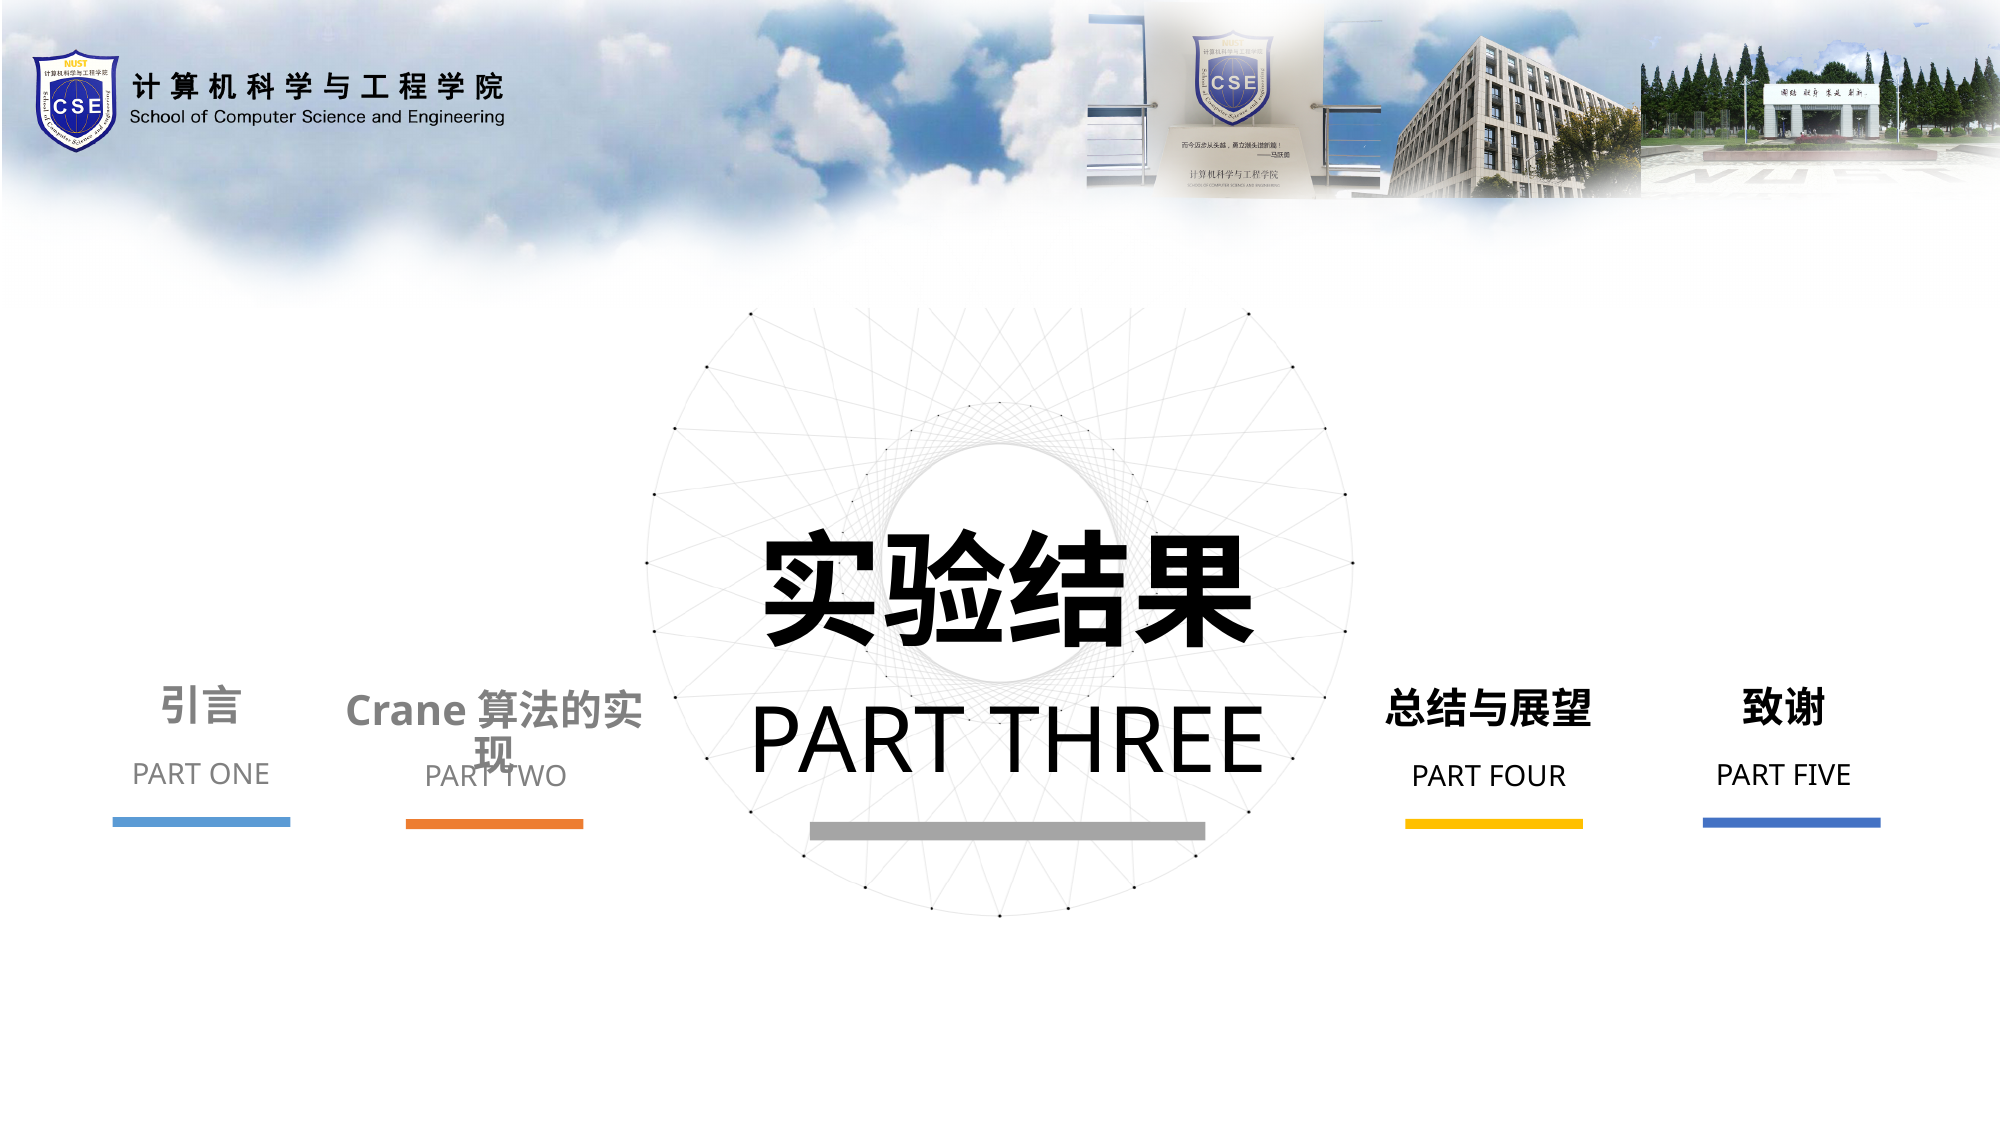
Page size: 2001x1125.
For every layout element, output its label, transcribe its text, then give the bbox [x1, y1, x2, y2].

text_box [809, 821, 1206, 841]
text_box Crane算法的实现 [316, 682, 674, 763]
text_box 致谢 [1632, 678, 1936, 753]
text_box PART TWO [344, 754, 648, 830]
picture [725, 802, 1286, 932]
text_box [1702, 817, 1881, 828]
text_box 总结与展望 [1337, 679, 1632, 754]
picture [2, 0, 2000, 507]
text_box [1405, 818, 1583, 829]
list 实验结果 [388, 507, 1627, 684]
list PART THREE [648, 684, 1337, 802]
text_box [405, 819, 584, 830]
text_box PART FIVE [1632, 753, 1936, 829]
text_box PART FOUR [1337, 754, 1641, 830]
text_box [112, 817, 291, 827]
text_box PART ONE [49, 752, 344, 827]
text_box 引言 [49, 677, 353, 752]
